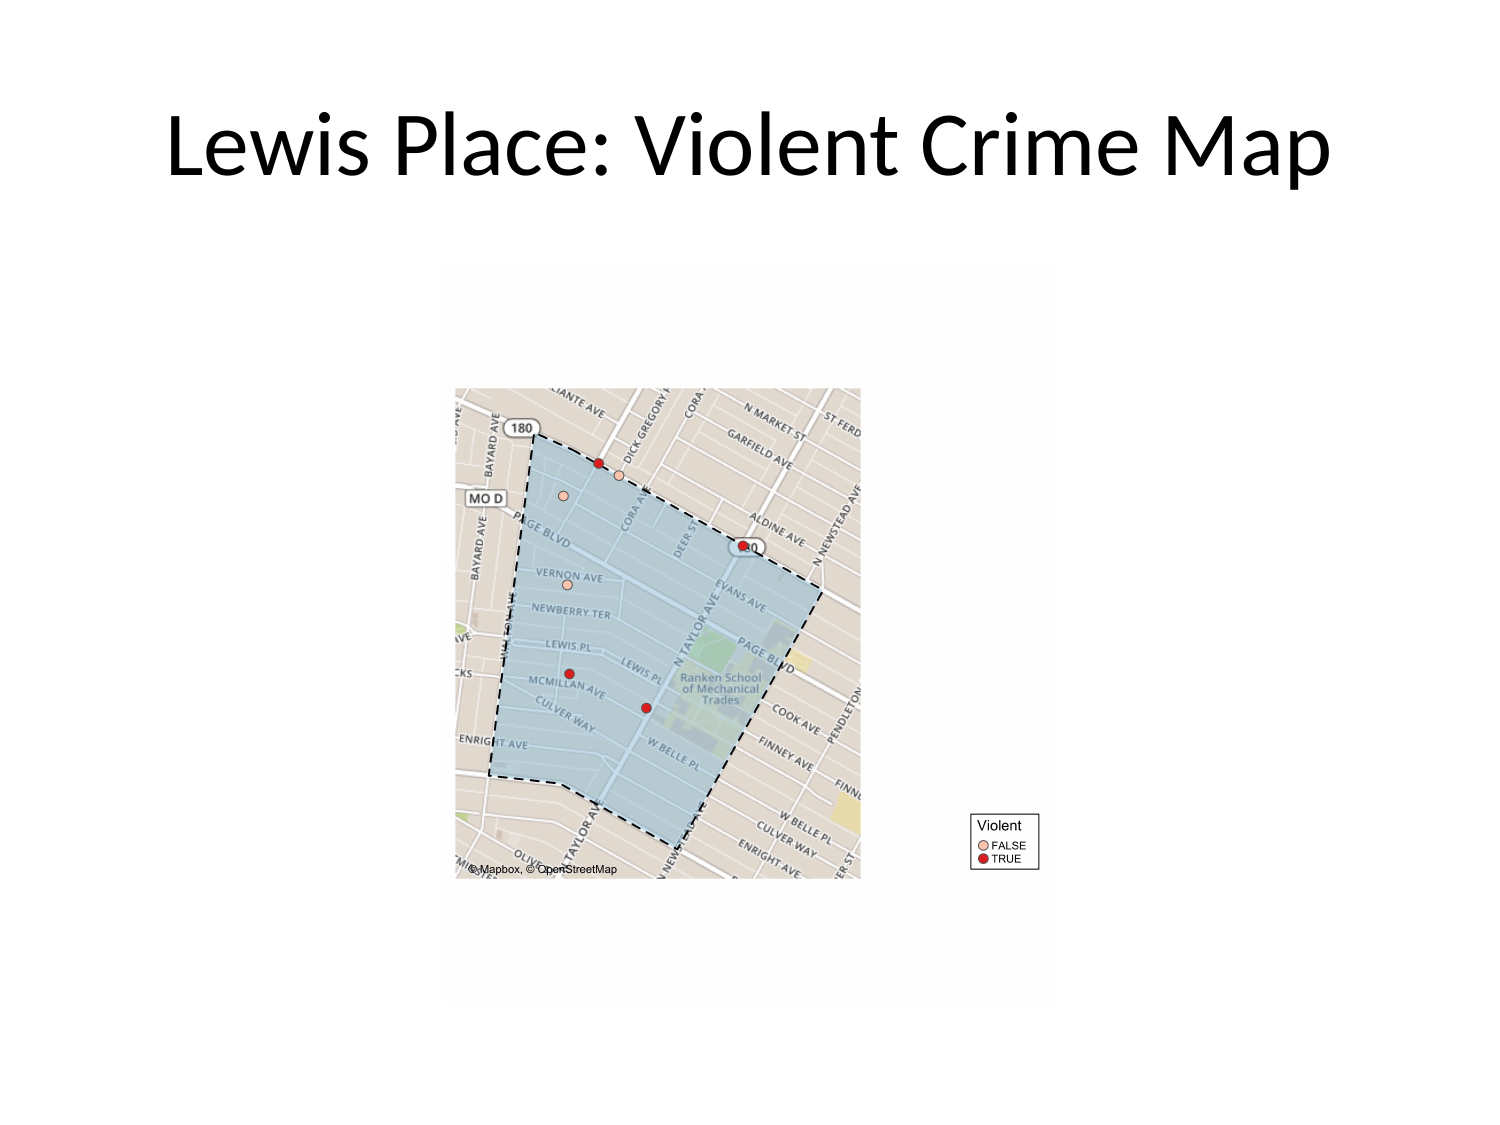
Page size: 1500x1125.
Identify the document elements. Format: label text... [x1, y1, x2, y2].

title Lewis Place: Violent Crime Map [75, 45, 1425, 233]
picture [443, 262, 1057, 1005]
